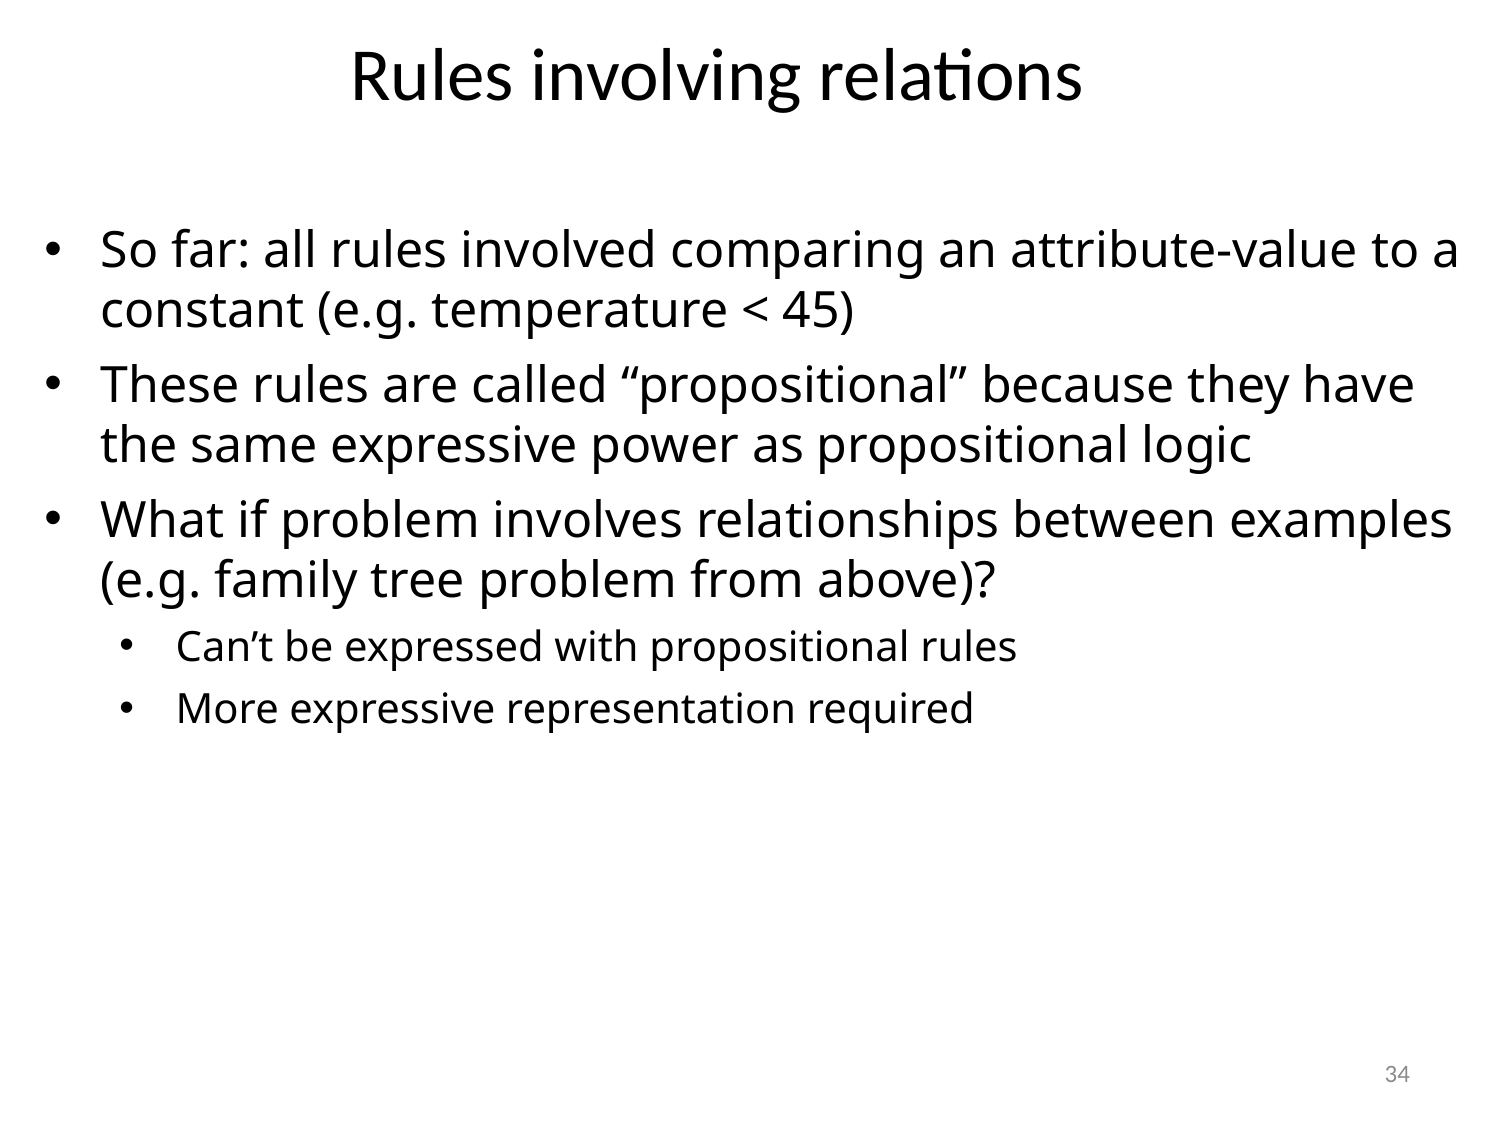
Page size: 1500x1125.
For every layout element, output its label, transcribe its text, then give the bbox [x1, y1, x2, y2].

title Rules involving relations [98, 0, 1336, 151]
text_box So far: all rules involved comparing an attribute-value to a constant (e.g. temperature < 45) These rules are called “propositional” because they have the same expressive power as propositional logic What if problem involves relationships between examples (e.g. family tree problem from above)? Can’t be expressed with propositional rules More expressive representation required [29, 210, 1477, 740]
slide_number 34 [1074, 1042, 1425, 1103]
